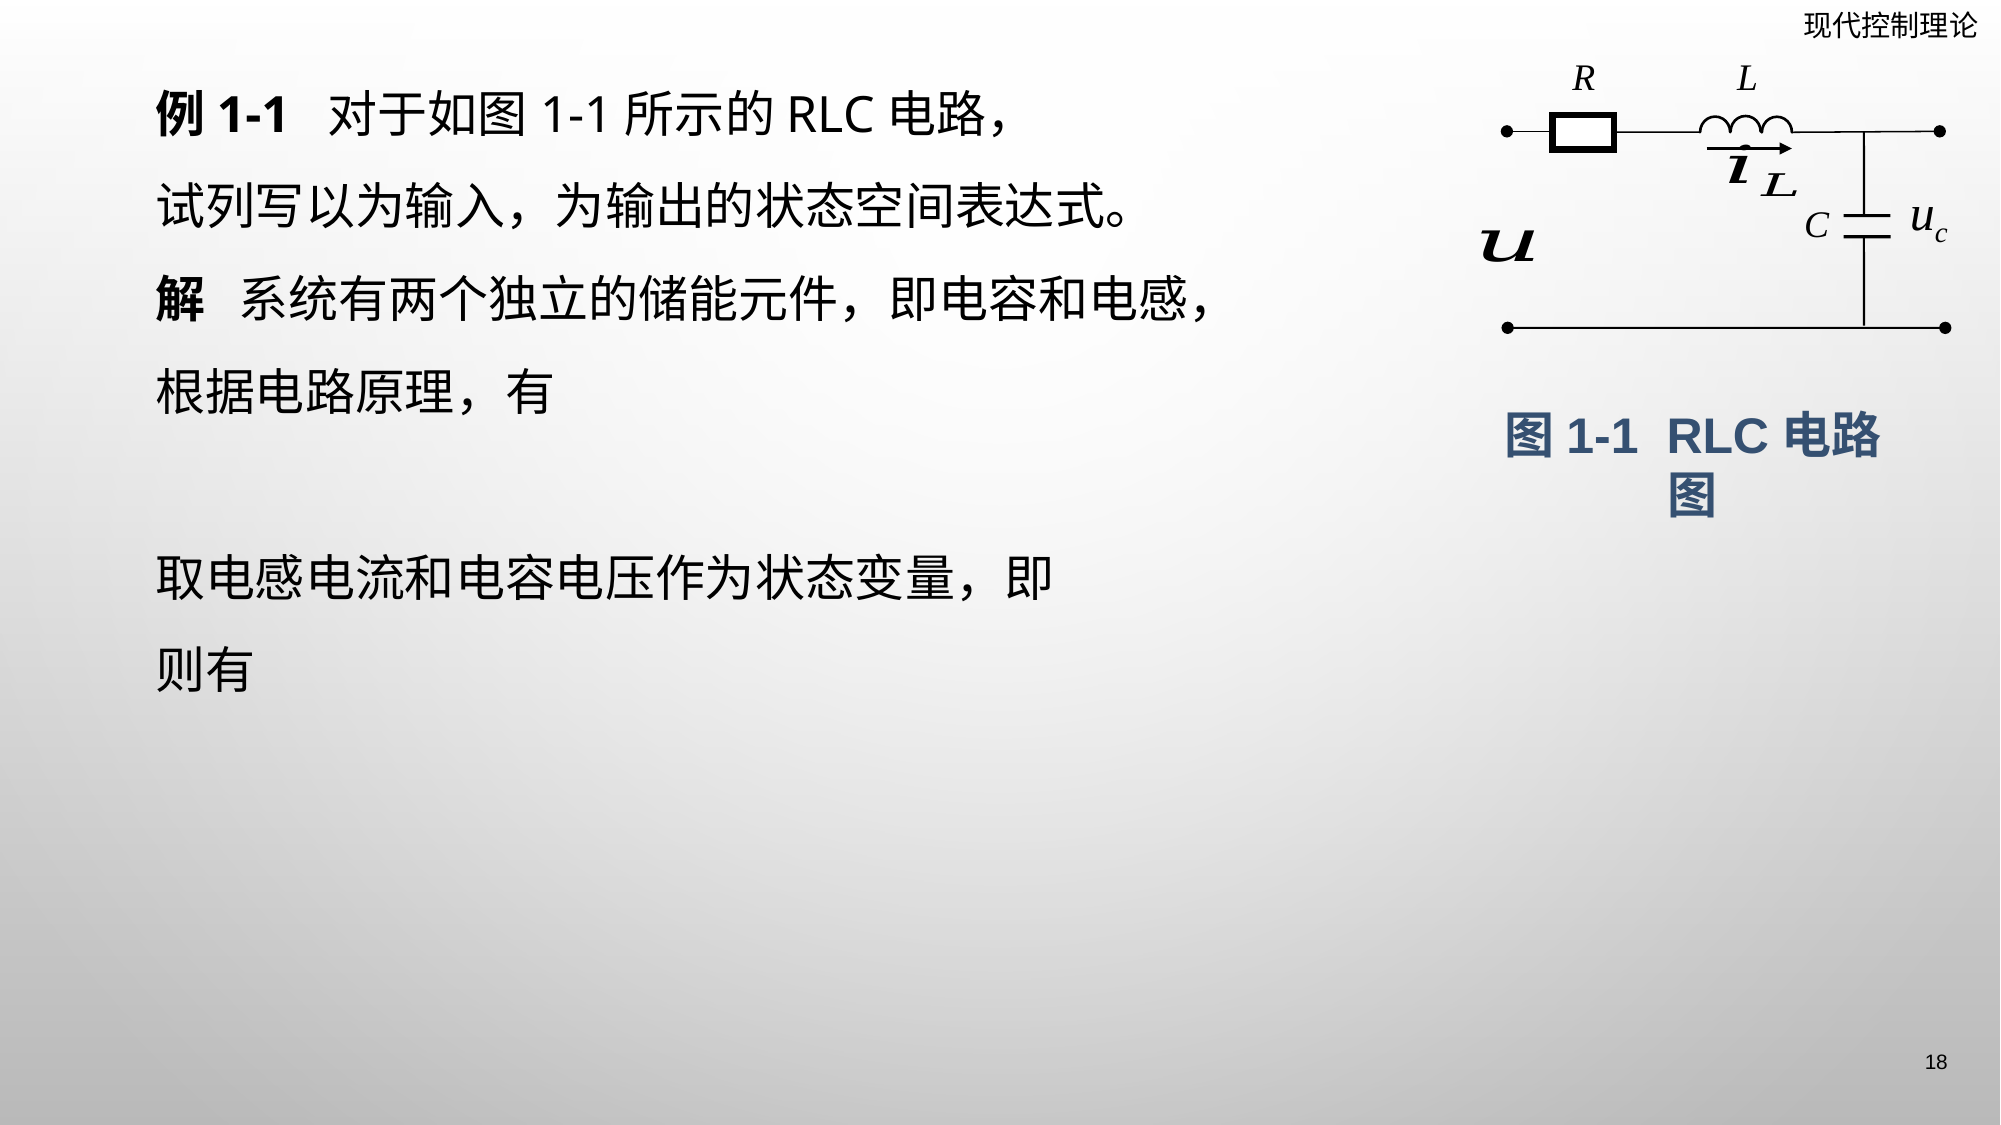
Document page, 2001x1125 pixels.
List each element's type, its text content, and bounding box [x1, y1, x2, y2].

picture [0, 0, 2000, 1125]
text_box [1467, 52, 1973, 472]
slide_number 18 [1837, 1030, 1963, 1091]
